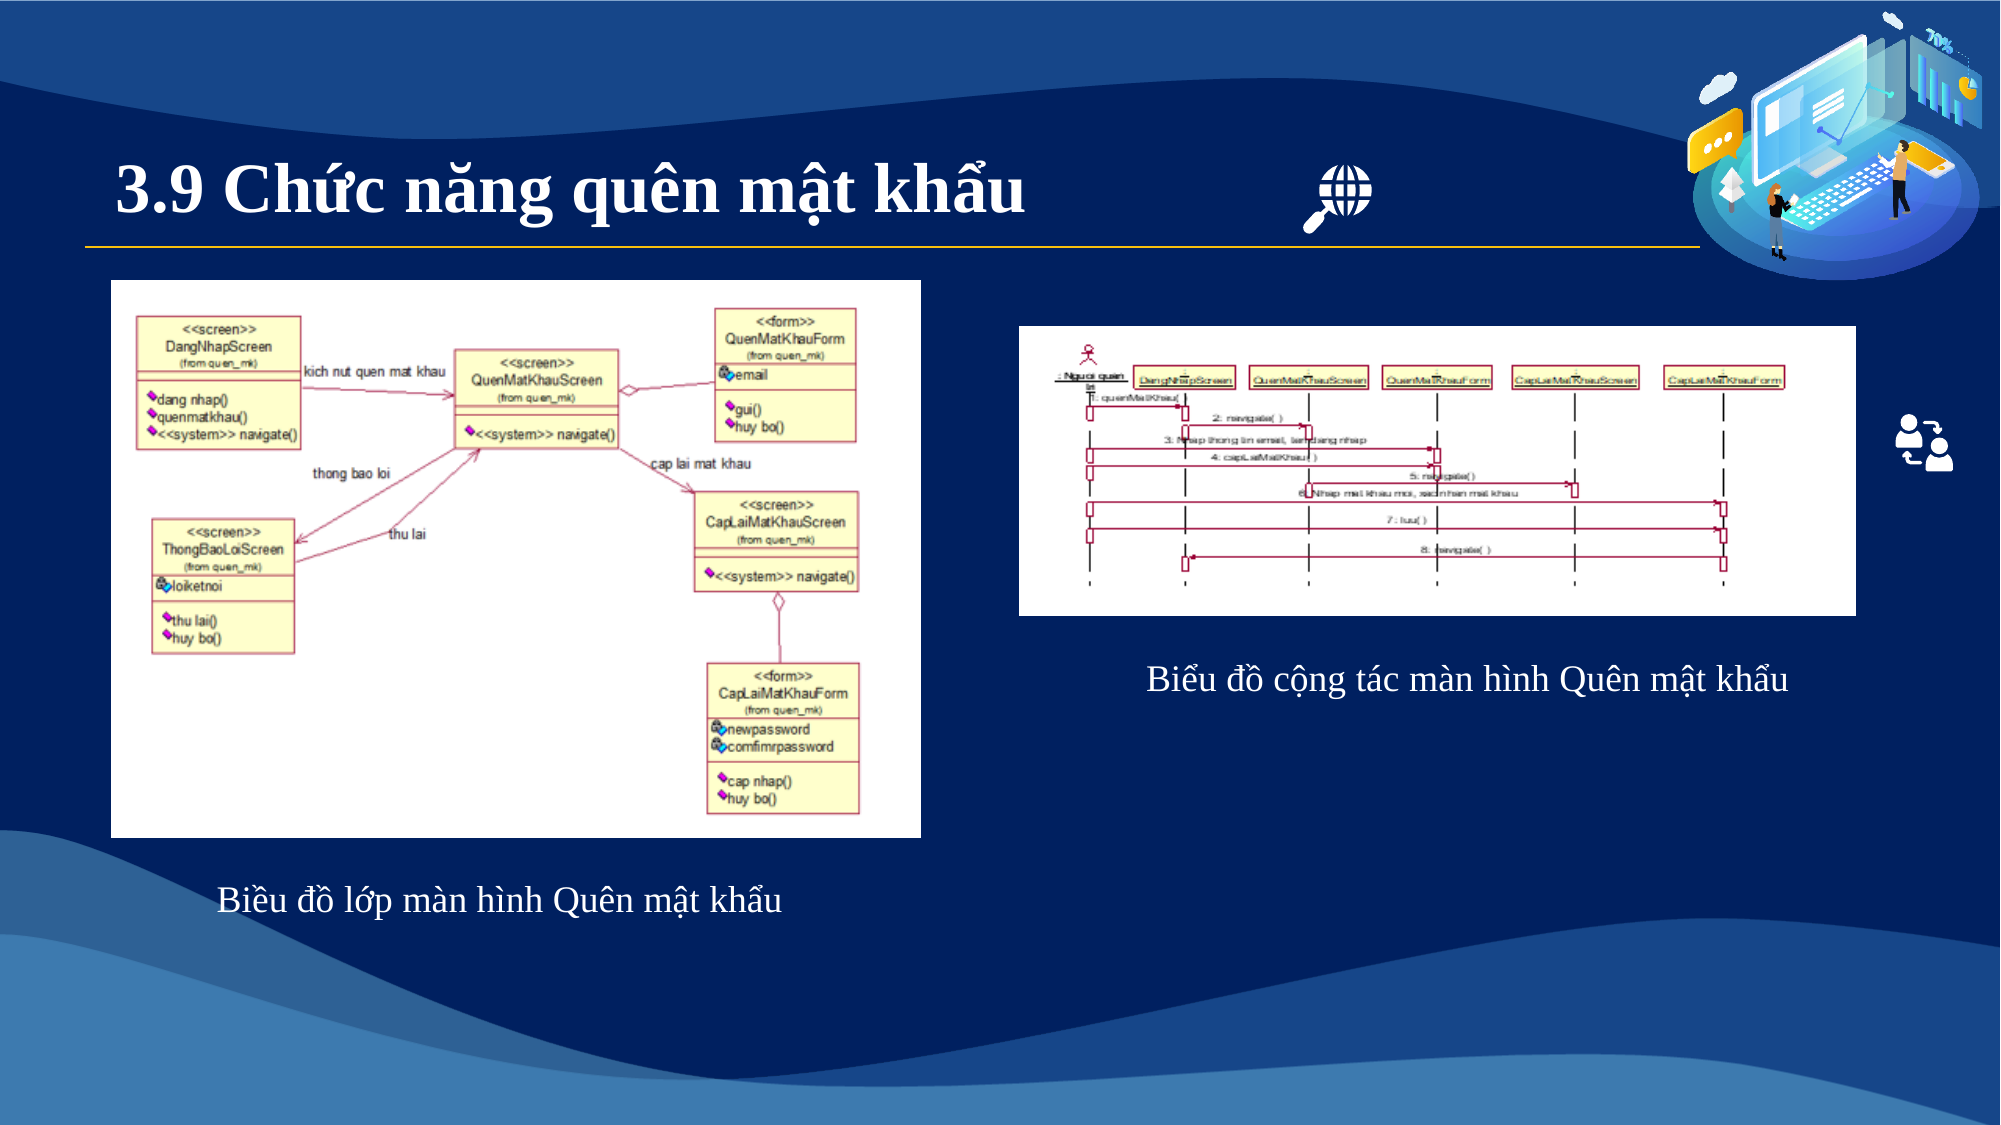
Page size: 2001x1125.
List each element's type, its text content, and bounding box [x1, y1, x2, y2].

text_box 3.9 Chức năng quên mật khẩu [77, 91, 1537, 307]
text_box Biểu đồ cộng tác màn hình Quên mật khẩu [1131, 640, 1889, 707]
picture [0, 280, 2000, 1125]
text_box Biều đồ lớp màn hình Quên mật khẩu [201, 860, 959, 928]
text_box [1302, 164, 1372, 234]
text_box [1895, 414, 1953, 472]
picture [0, 0, 2001, 322]
picture [1019, 326, 1856, 616]
